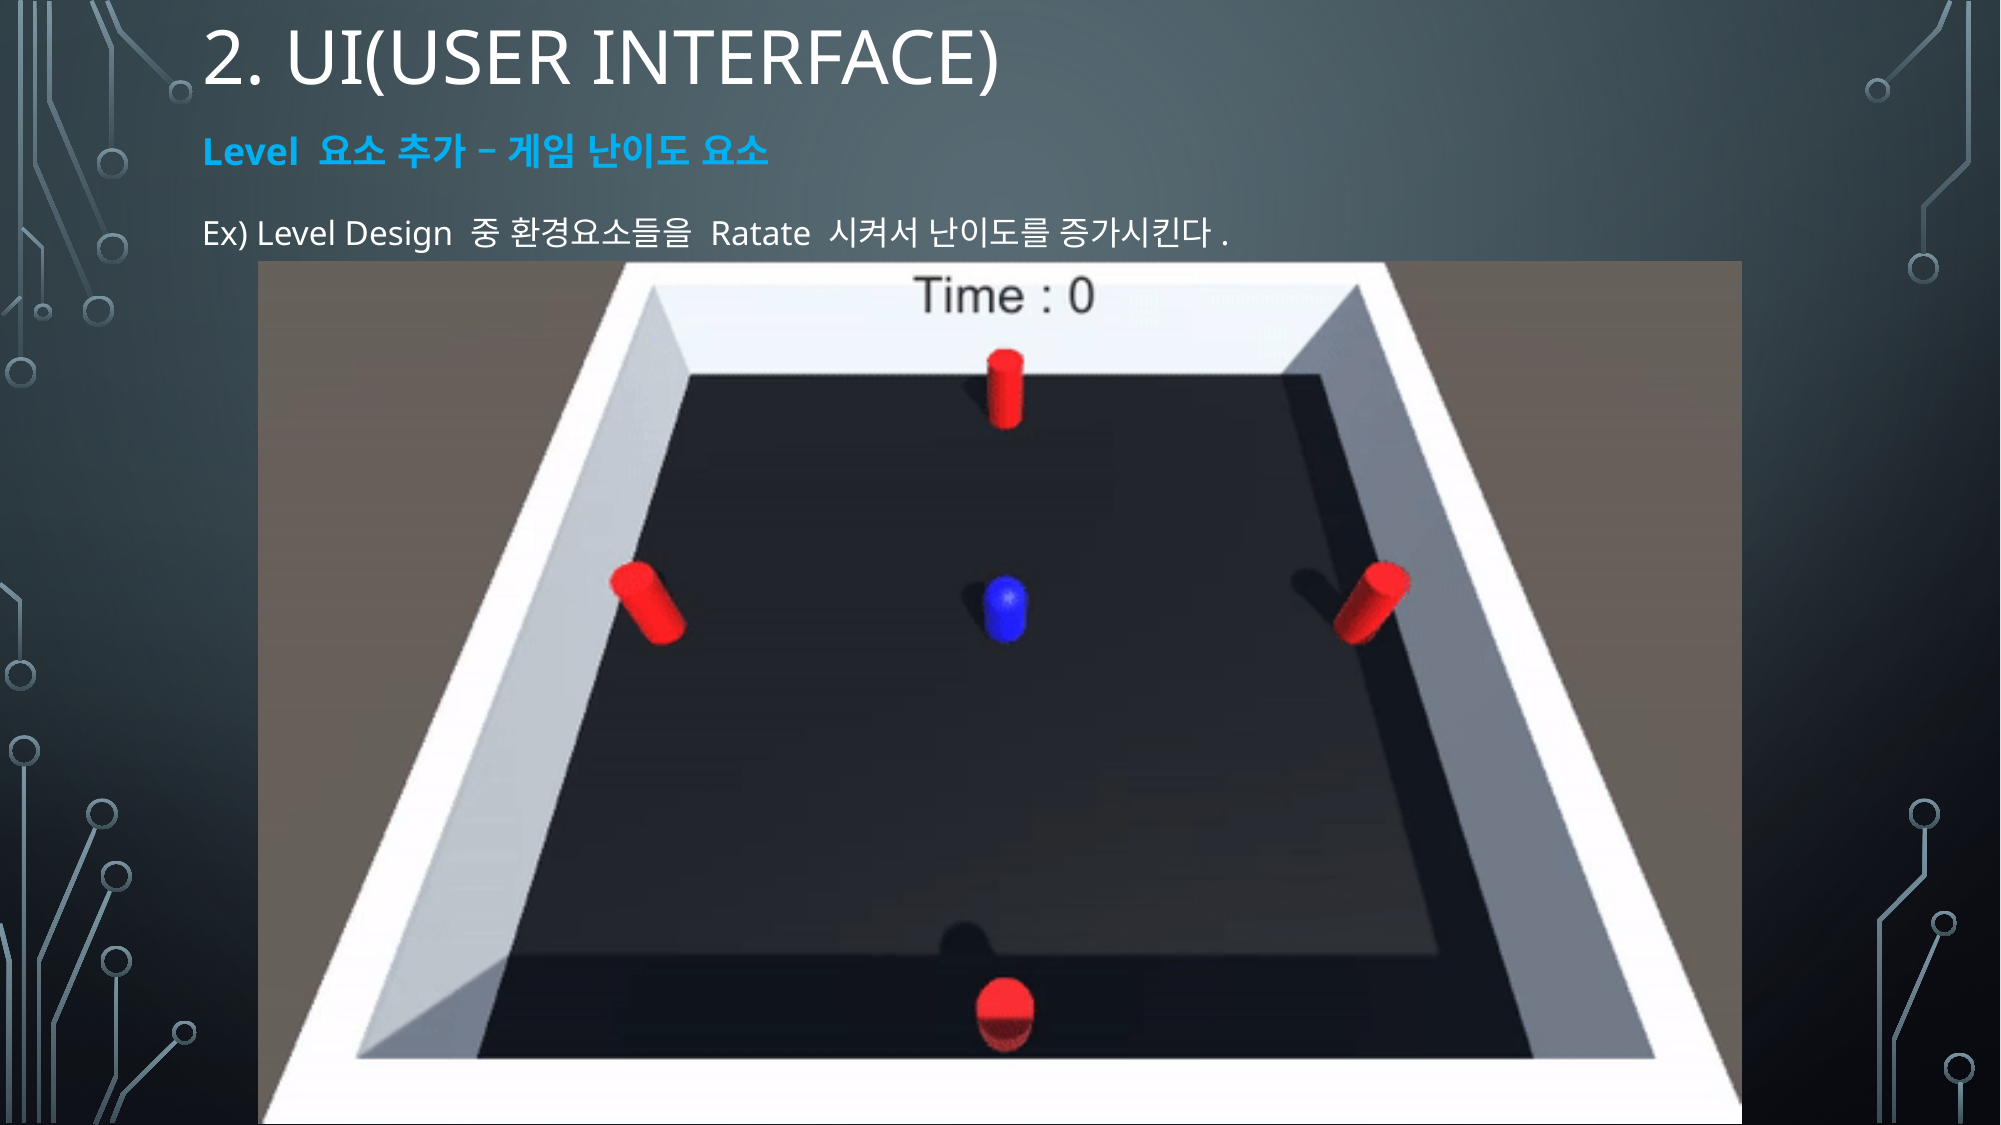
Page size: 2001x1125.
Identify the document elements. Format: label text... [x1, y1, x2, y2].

picture [258, 261, 1742, 1125]
title 2. Ui(User interface) [187, 0, 1813, 121]
text_box Level 요소 추가 – 게임 난이도 요소 Ex) Level Design 중 환경요소들을 Ratate 시켜서 난이도를 증가시킨다. [187, 120, 1812, 260]
